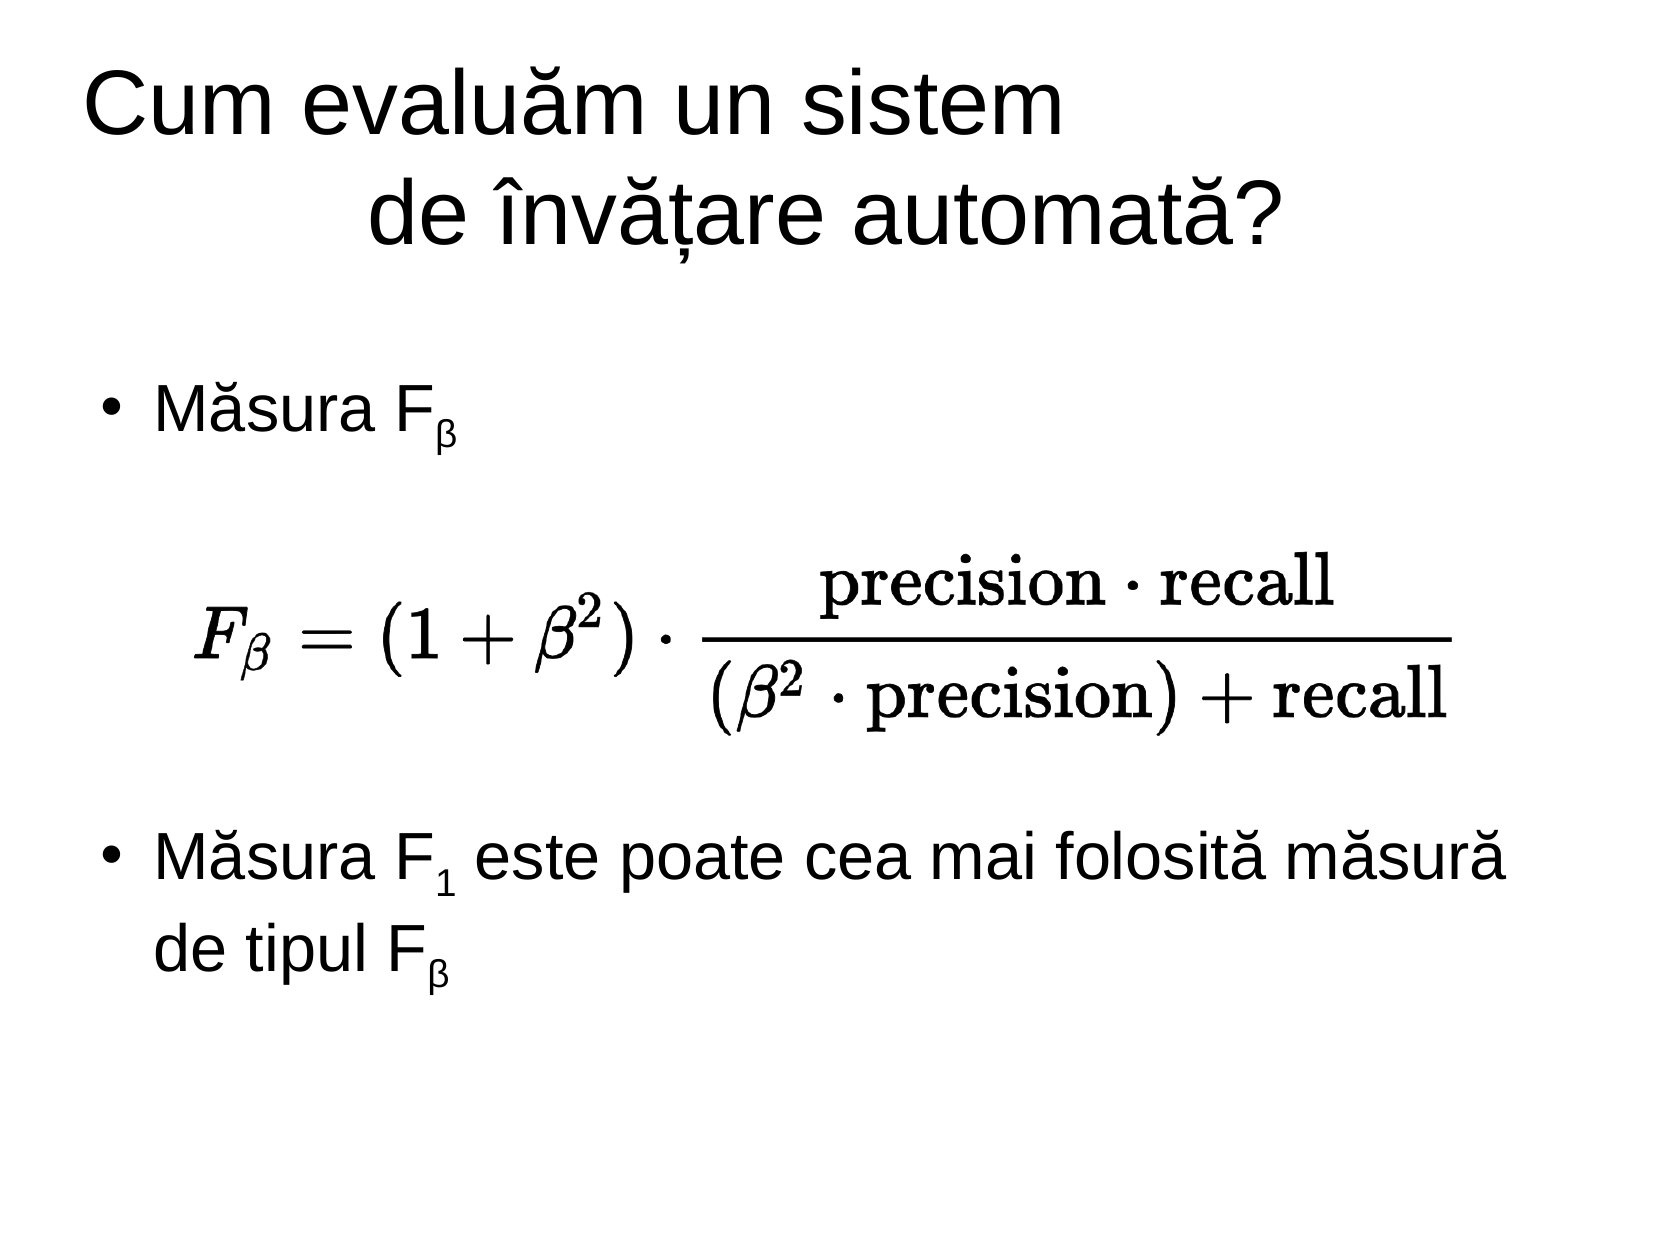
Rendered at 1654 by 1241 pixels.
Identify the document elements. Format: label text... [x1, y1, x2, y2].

text_box Măsura Fβ Măsura F1 este poate cea mai folosită măsură de tipul Fβ [82, 290, 1571, 1010]
text_box Cum evaluăm un sistem de învățare automată? [82, 49, 1571, 257]
picture [186, 540, 1461, 751]
